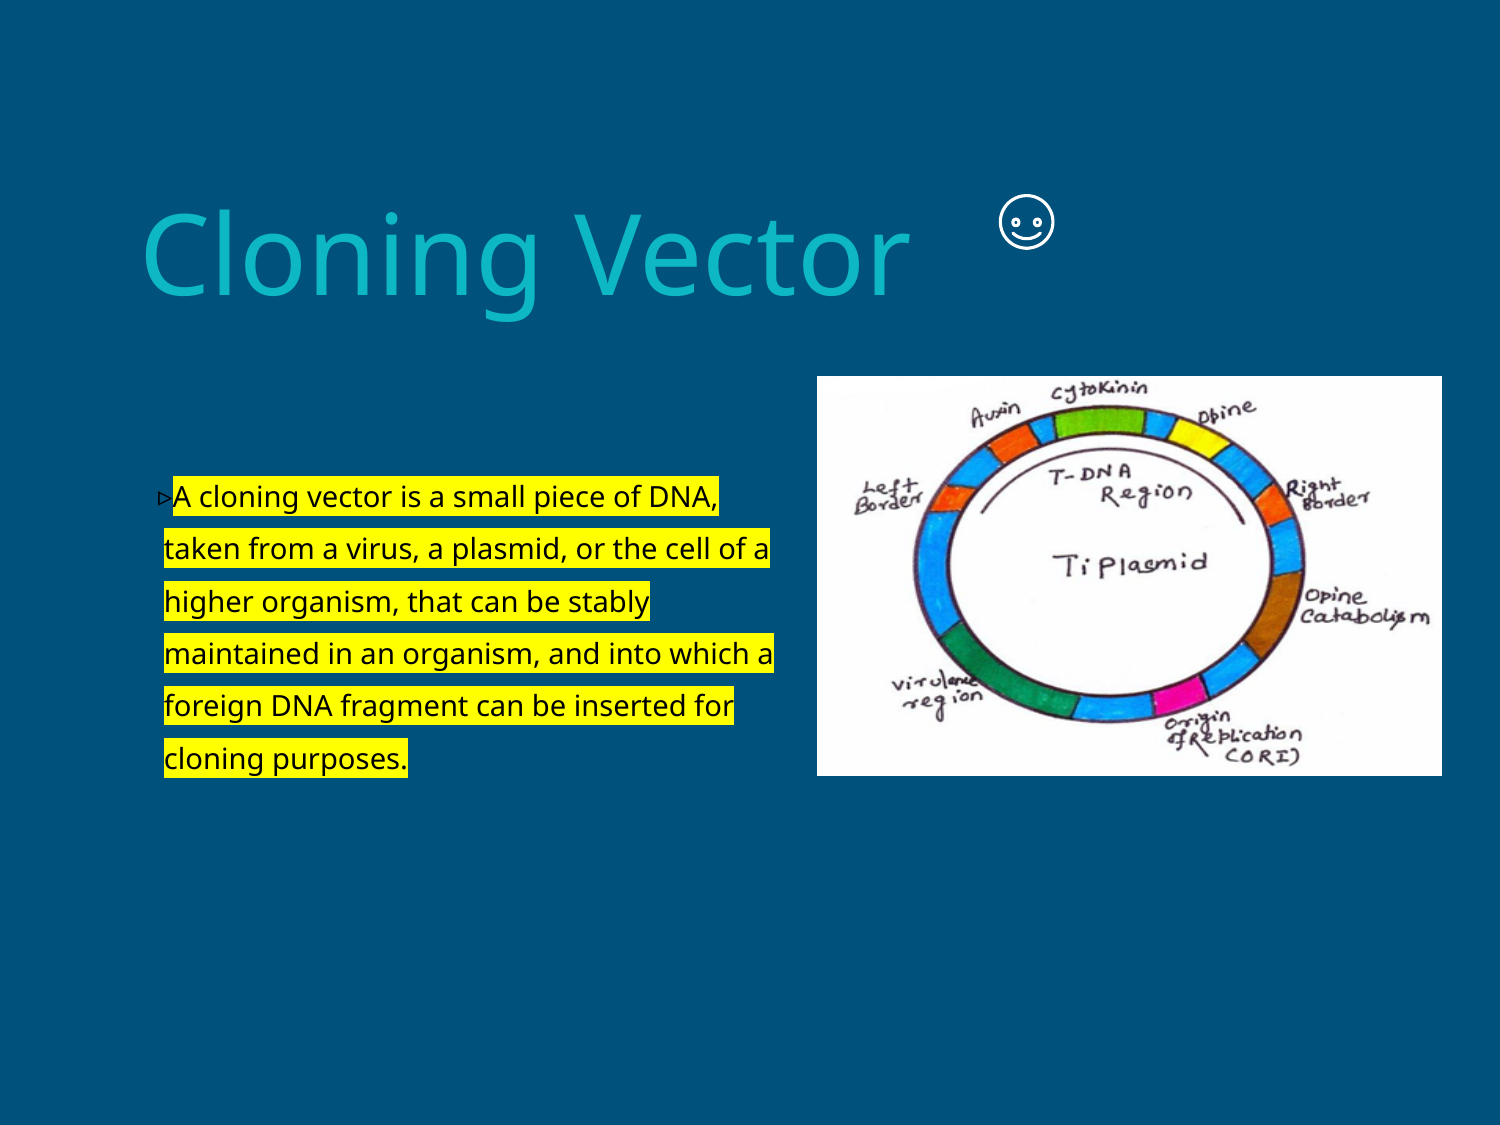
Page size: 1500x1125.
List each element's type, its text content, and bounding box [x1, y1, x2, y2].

title Cloning Vector [124, 175, 1083, 334]
subtitle A cloning vector is a small piece of DNA, taken from a virus, a plasmid, or the cell of a higher organism, that can be stably maintained in an organism, and into which a foreign DNA fragment can be inserted for cloning purposes. [143, 445, 795, 757]
picture [165, 757, 407, 777]
picture [818, 377, 1441, 775]
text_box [1000, 195, 1054, 249]
